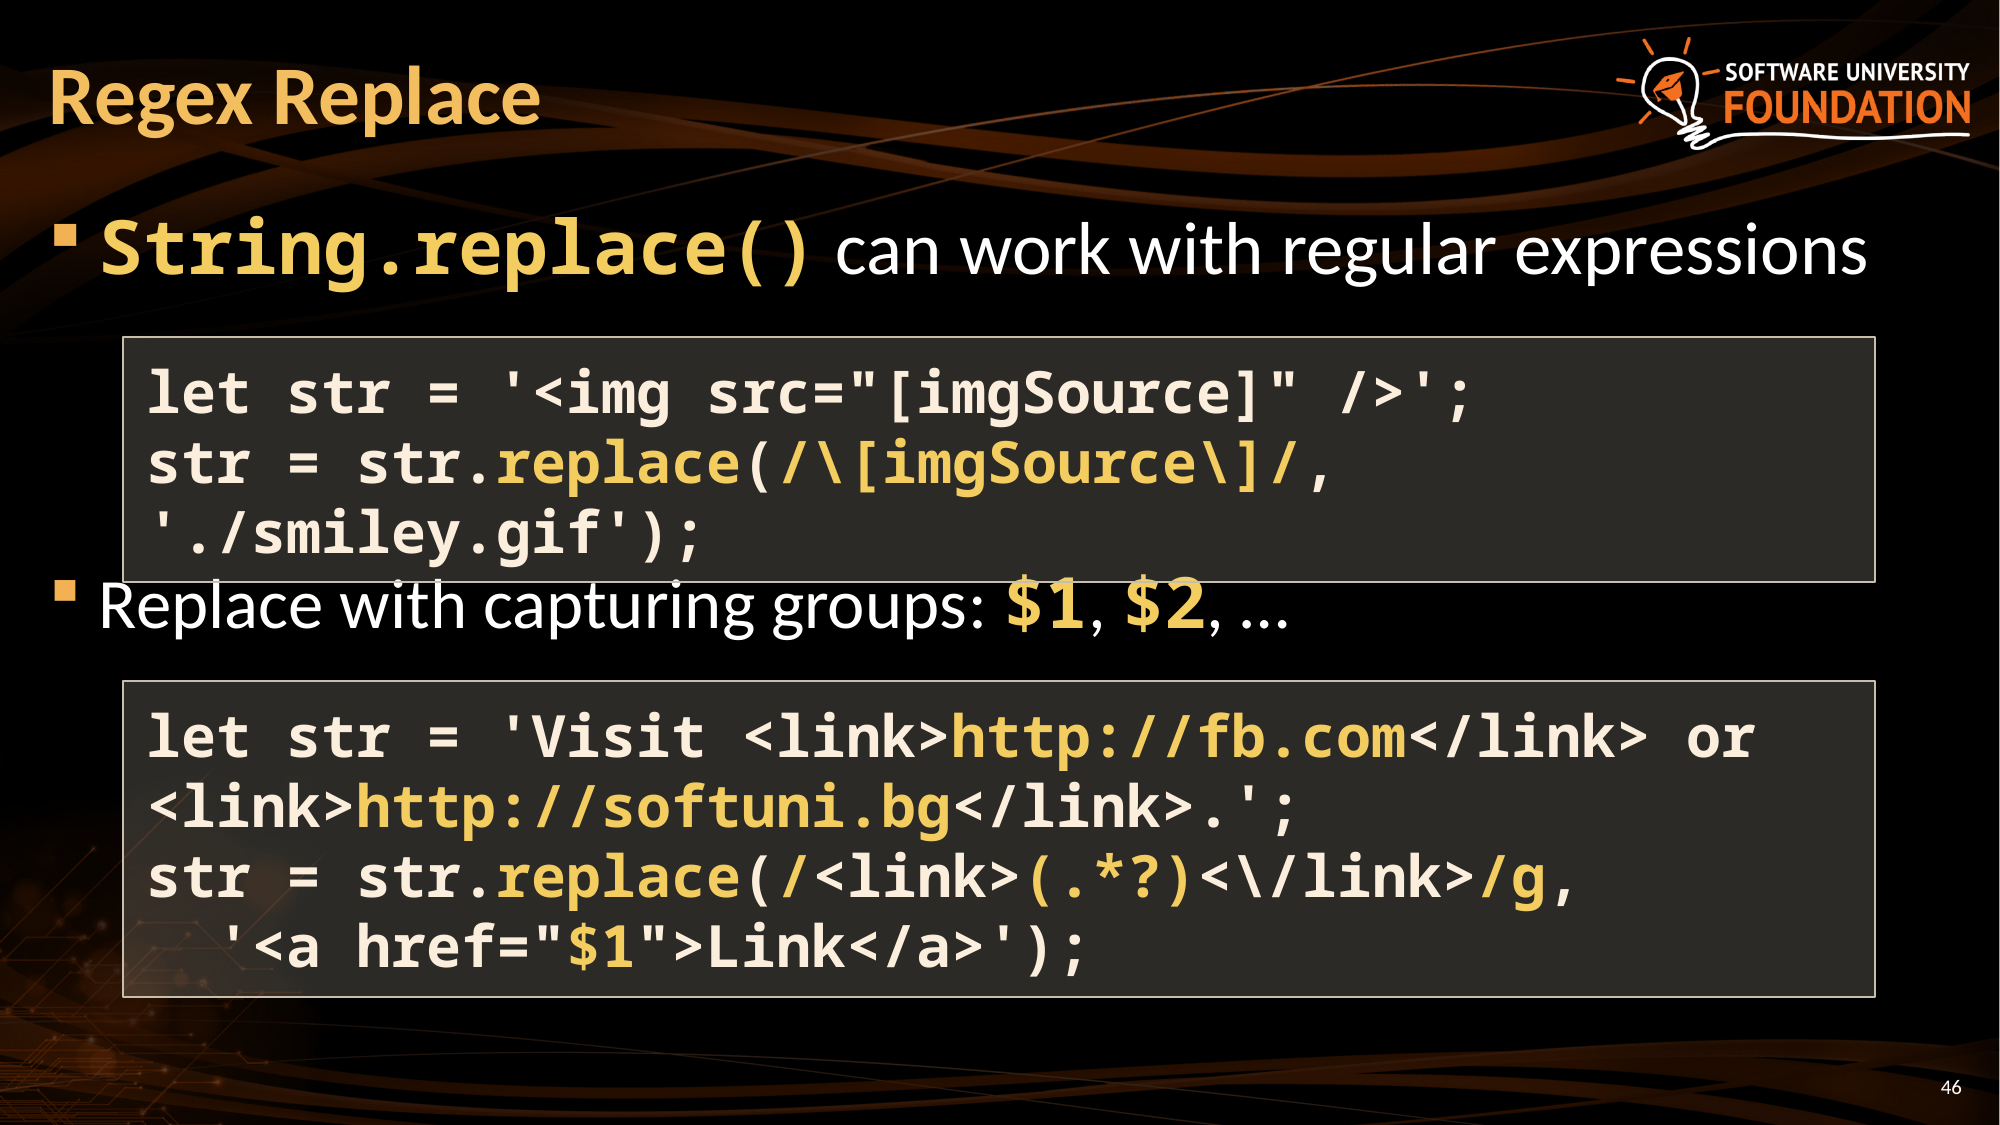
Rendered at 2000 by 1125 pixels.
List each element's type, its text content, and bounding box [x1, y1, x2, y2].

title Regex Replace [30, 6, 1602, 189]
list String.replace() can work with regular expressions Replace with capturing groups: $1, $2, … [31, 188, 1968, 1103]
picture [0, 0, 2000, 1125]
text_box let str = 'Visit <link>http://fb.com</link> or <link>http://softuni.bg</link>.'; str = str.replace(/<link>(.*?)<\/link>/g, '<a href="$1">Link</a>'); [123, 681, 1875, 997]
text_box let str = '<img src="[imgSource]" />'; str = str.replace(/\[imgSource\]/, './smiley.gif'); [123, 337, 1875, 583]
